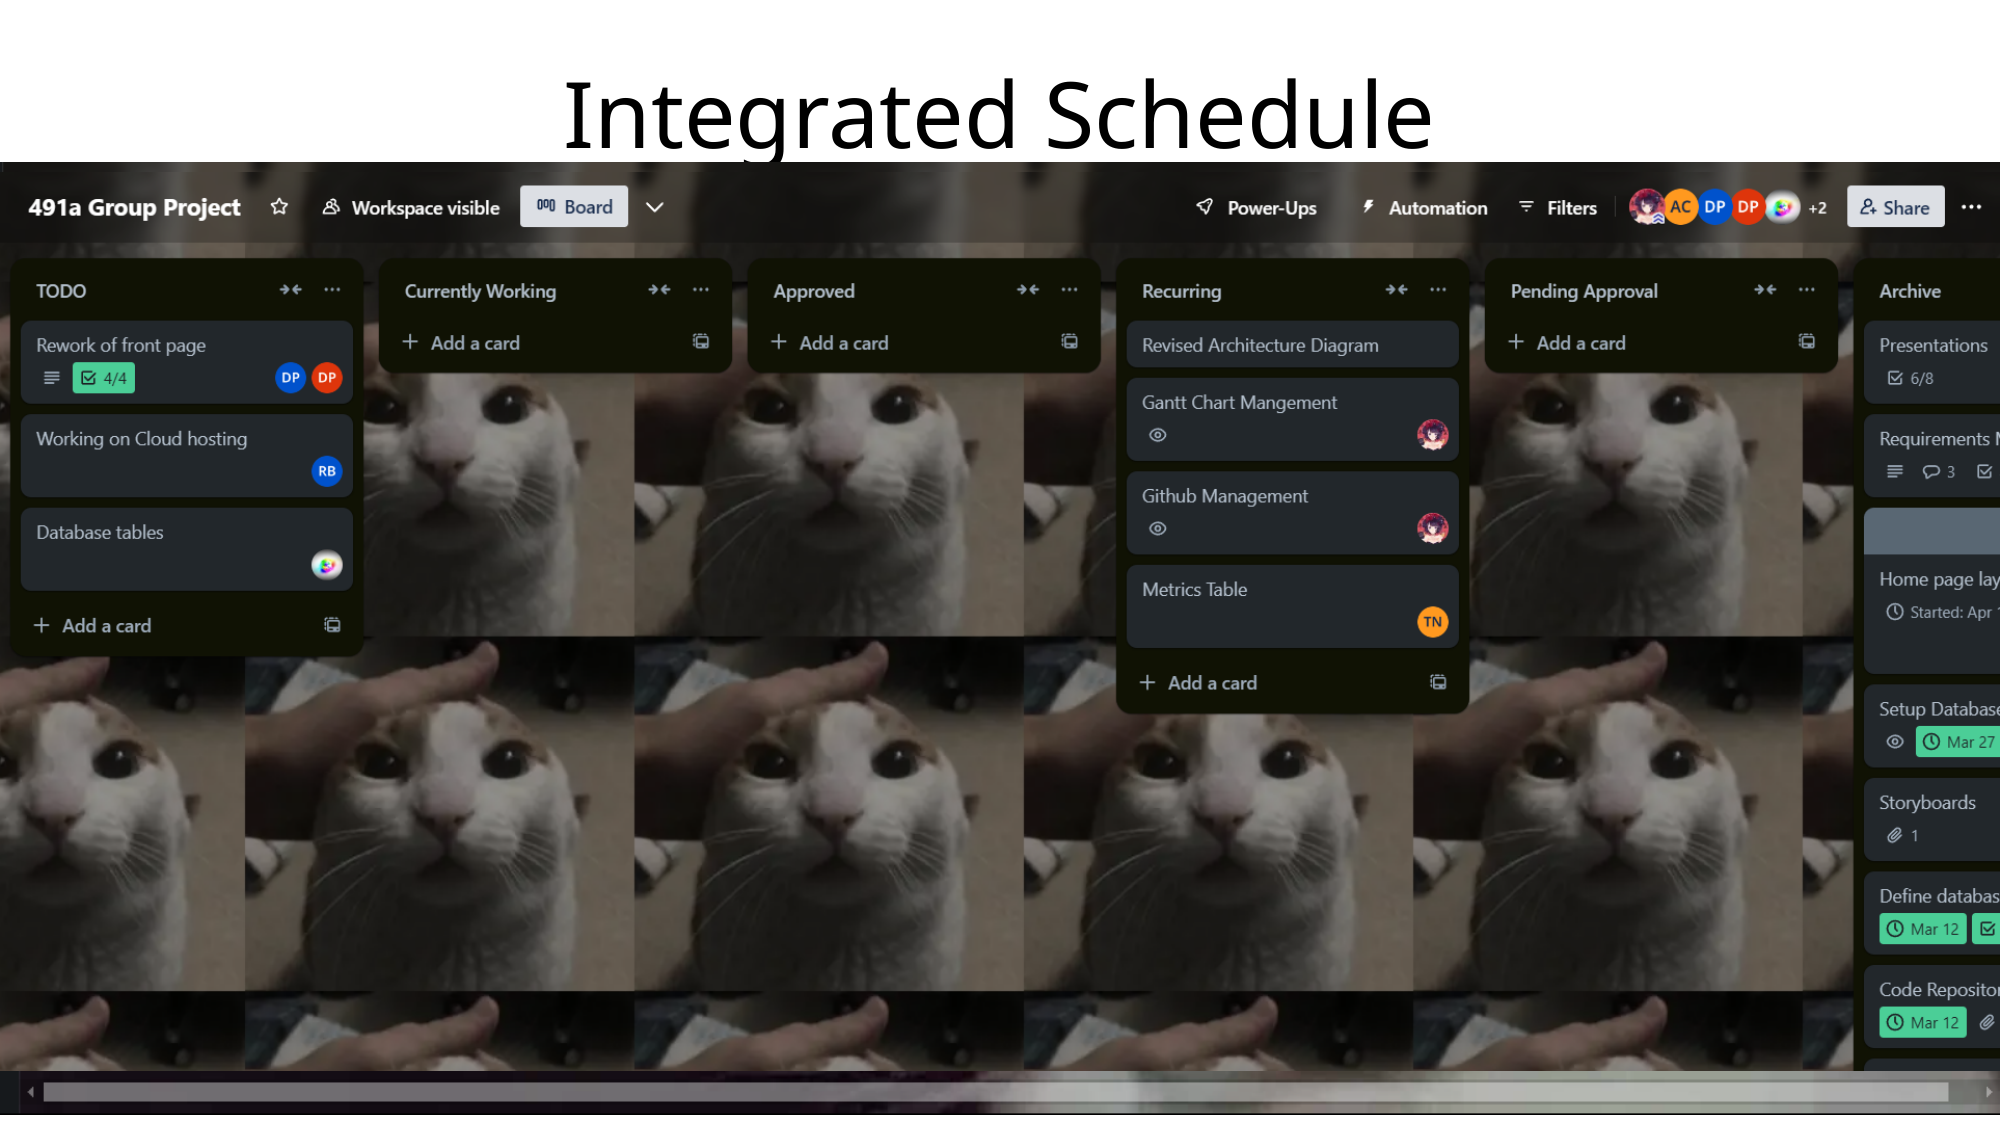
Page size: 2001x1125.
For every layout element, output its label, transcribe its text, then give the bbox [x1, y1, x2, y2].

picture [0, 162, 2000, 1115]
title Integrated Schedule [137, 10, 1863, 162]
